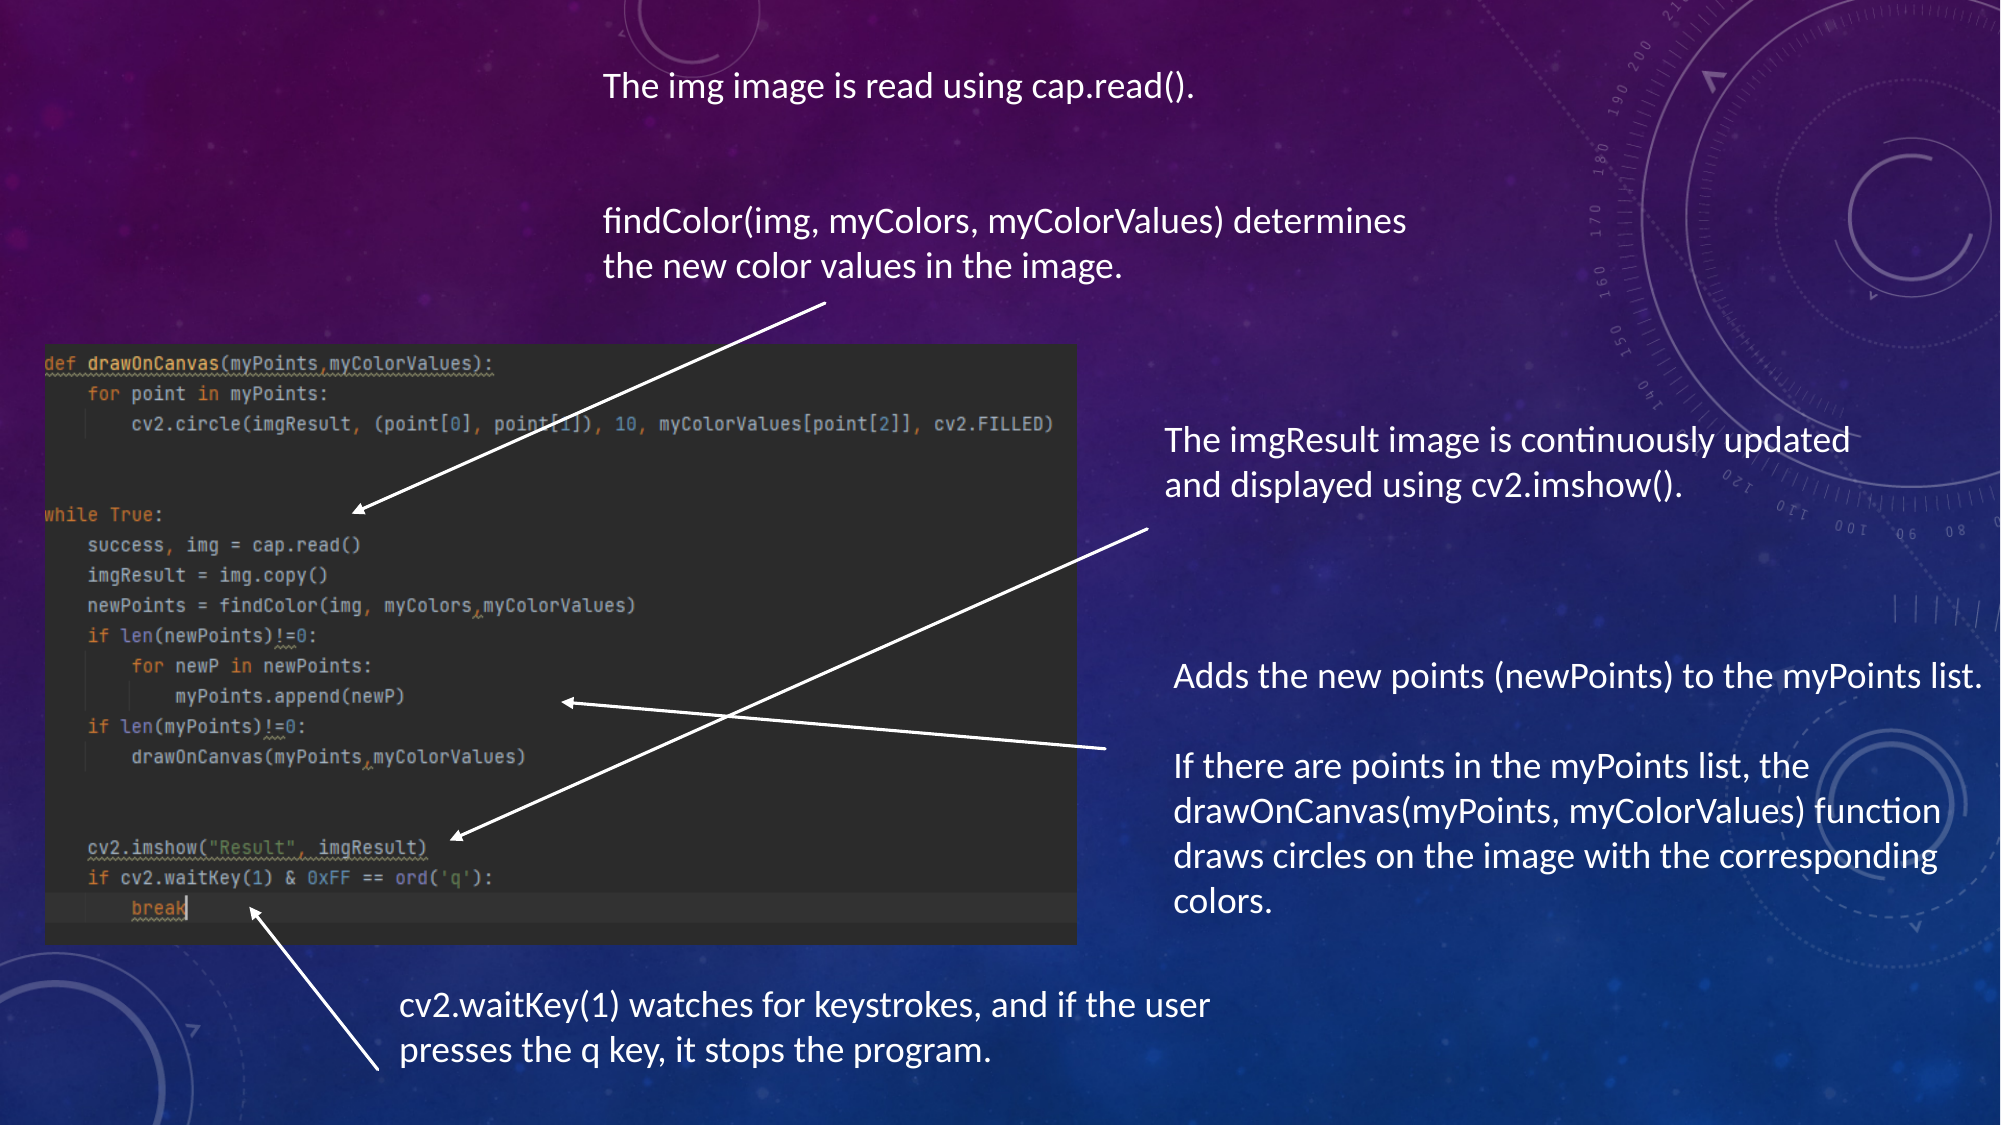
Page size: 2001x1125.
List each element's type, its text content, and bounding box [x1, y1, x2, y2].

text_box cv2.waitKey(1) watches for keystrokes, and if the user presses the q key, it stops the program. [384, 971, 1246, 1077]
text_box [249, 906, 378, 1070]
text_box The imgResult image is continuously updated and displayed using cv2.imshow(). [1149, 407, 1890, 513]
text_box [449, 528, 1148, 841]
text_box The img image is read using cap.read(). findColor(img, myColors, myColorValues) determines the new color values in the image. [587, 53, 1473, 294]
text_box Adds the new points (newPoints) to the myPoints list. If there are points in the myPoints list, the drawOnCanvas(myPoints, myColorValues) function draws circles on the image with the corresponding colors. [1158, 643, 2000, 929]
picture [0, 0, 2001, 1125]
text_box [351, 302, 826, 514]
